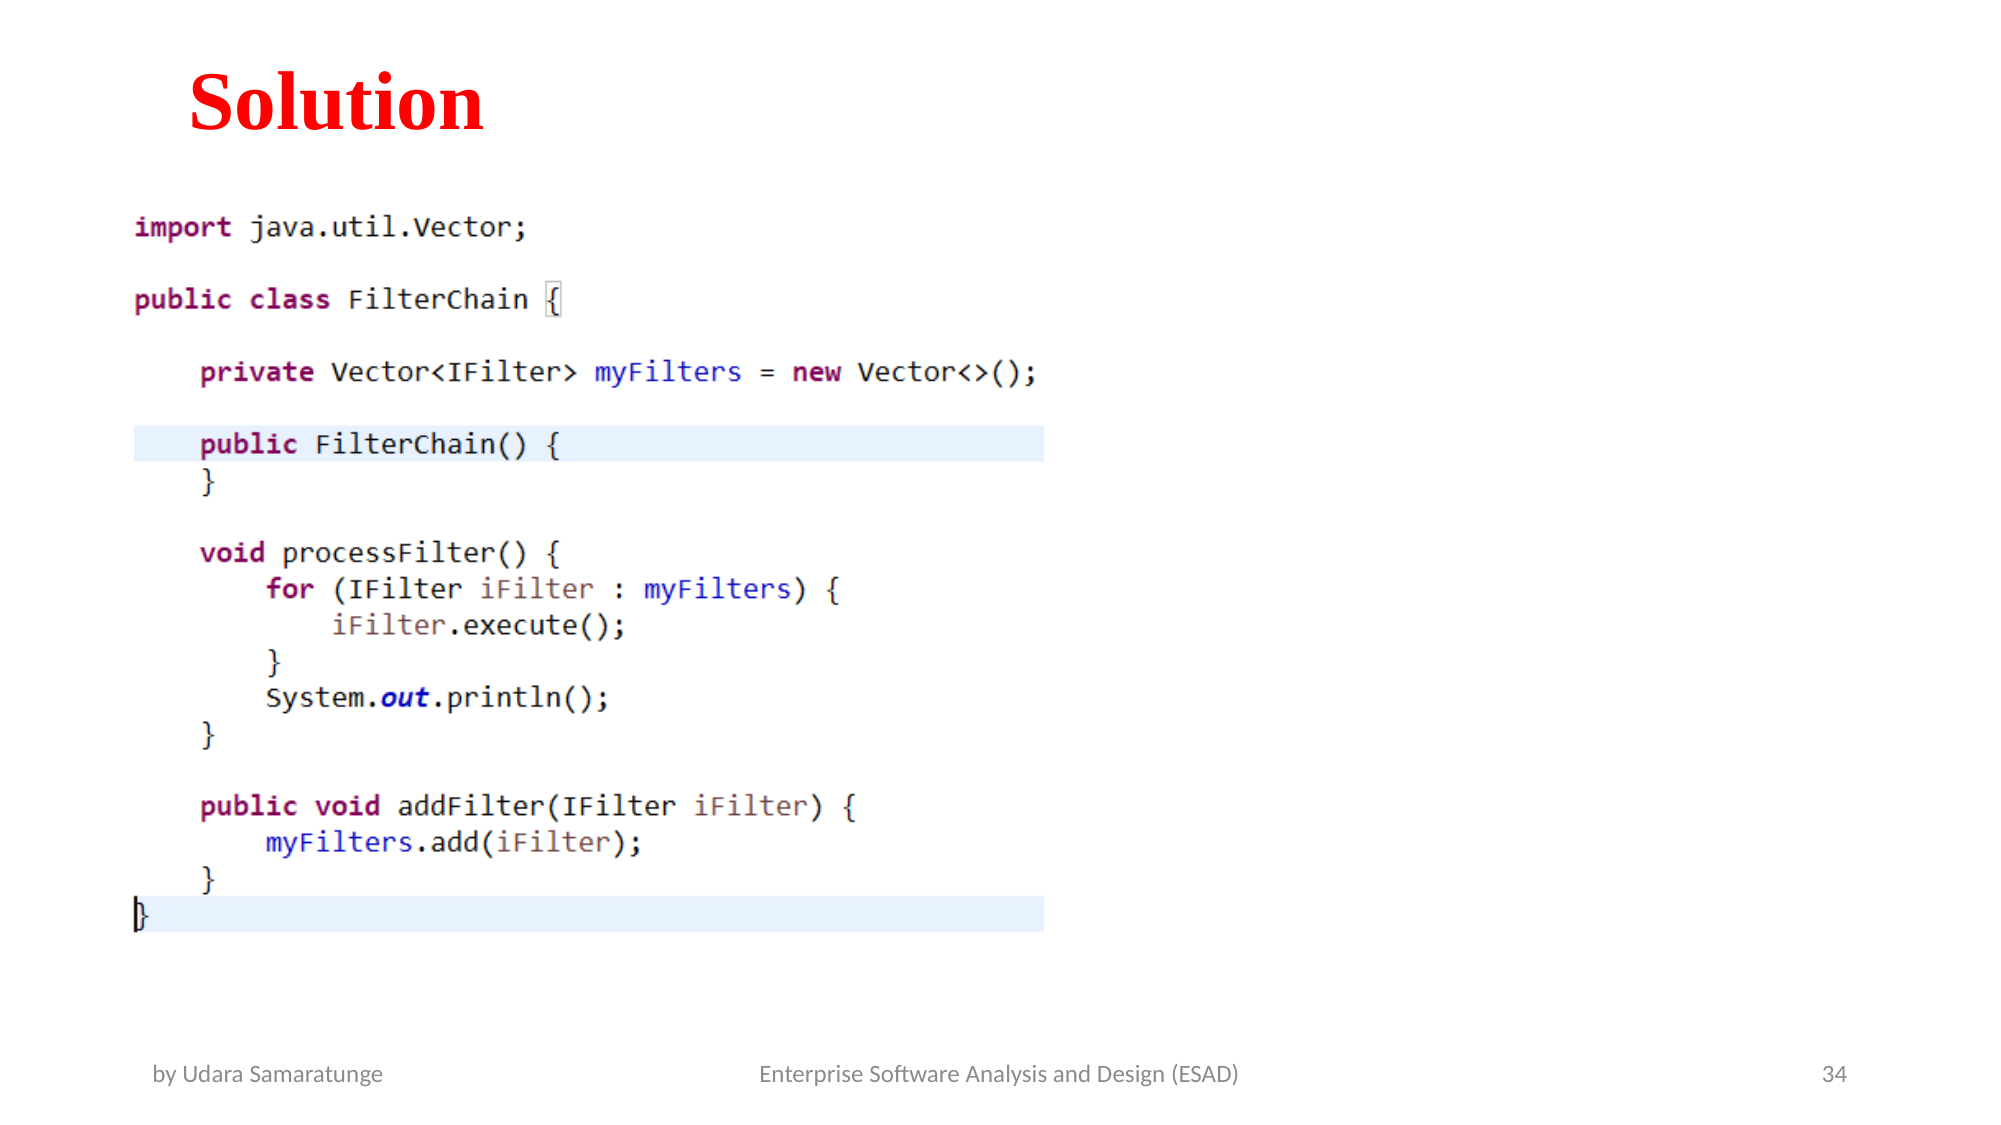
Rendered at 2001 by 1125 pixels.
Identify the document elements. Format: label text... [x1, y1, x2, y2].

footer Enterprise Software Analysis and Design (ESAD) [662, 1042, 1338, 1103]
text_box Solution [85, 38, 588, 167]
slide_number 34 [1412, 1042, 1863, 1103]
slide_number by Udara Samaratunge [137, 1042, 588, 1103]
picture [131, 212, 1044, 945]
